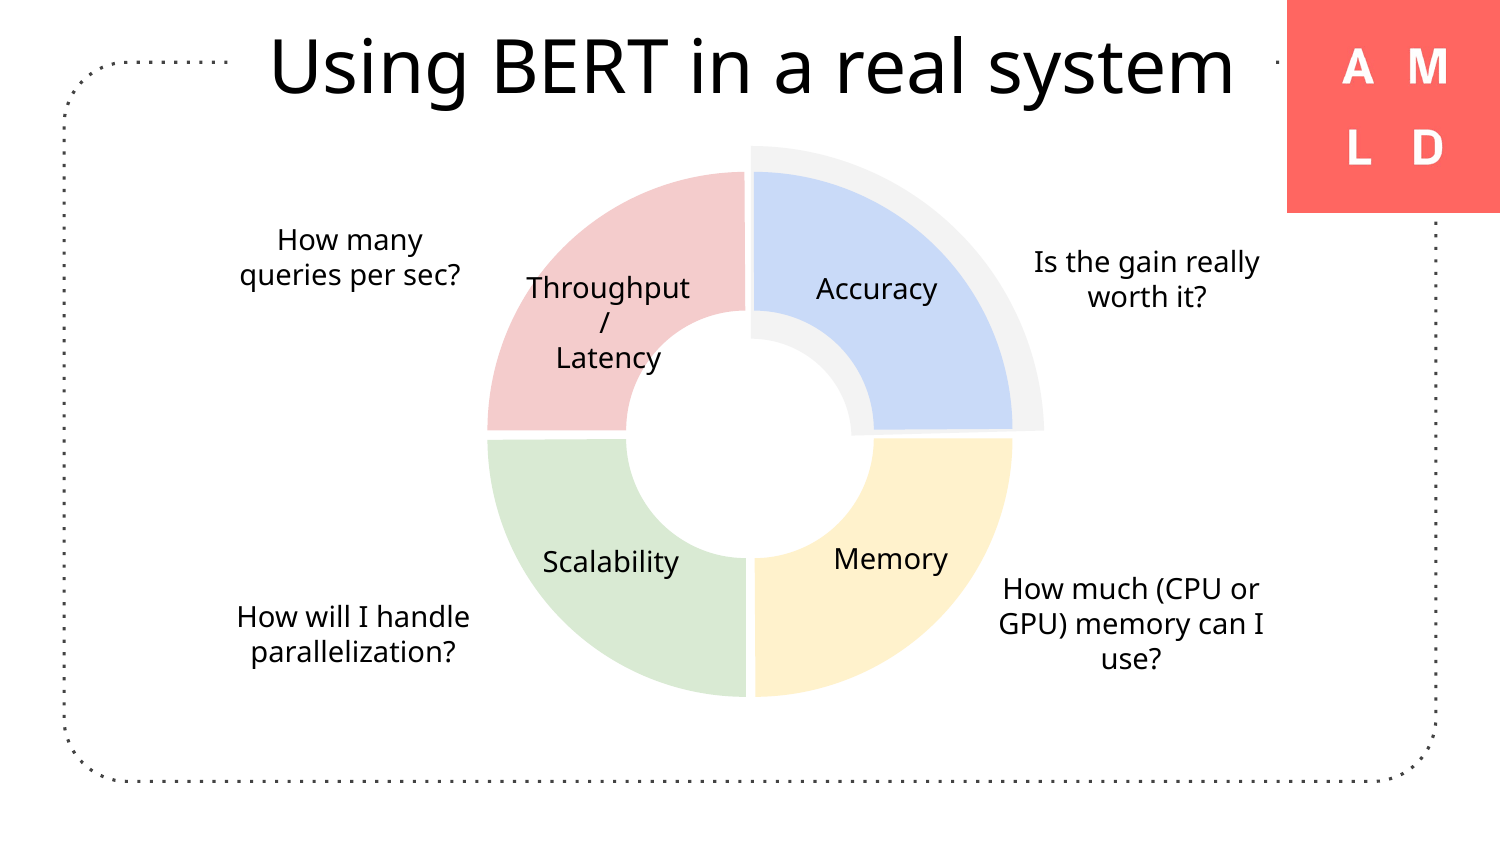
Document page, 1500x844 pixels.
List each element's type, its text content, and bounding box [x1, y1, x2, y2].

text_box [782, 304, 1013, 430]
text_box How will I handle parallelization? [174, 577, 532, 689]
text_box Throughput/ Latency [505, 278, 712, 330]
text_box Accuracy [774, 261, 980, 314]
text_box [537, 171, 746, 316]
text_box Memory [787, 532, 994, 584]
text_box How much (CPU or GPU) memory can I use? [952, 596, 1310, 649]
text_box [750, 145, 1045, 436]
text_box [828, 438, 1013, 537]
picture [1287, 0, 1500, 213]
text_box [753, 171, 950, 314]
text_box How many queries per sec? [212, 230, 488, 283]
text_box [487, 439, 676, 535]
text_box [534, 557, 746, 697]
text_box Using BERT in a real system [229, 7, 1276, 119]
text_box Scalability [465, 535, 735, 587]
text_box Is the gain really worth it? [1009, 252, 1285, 304]
text_box [487, 328, 681, 431]
text_box [754, 553, 968, 697]
